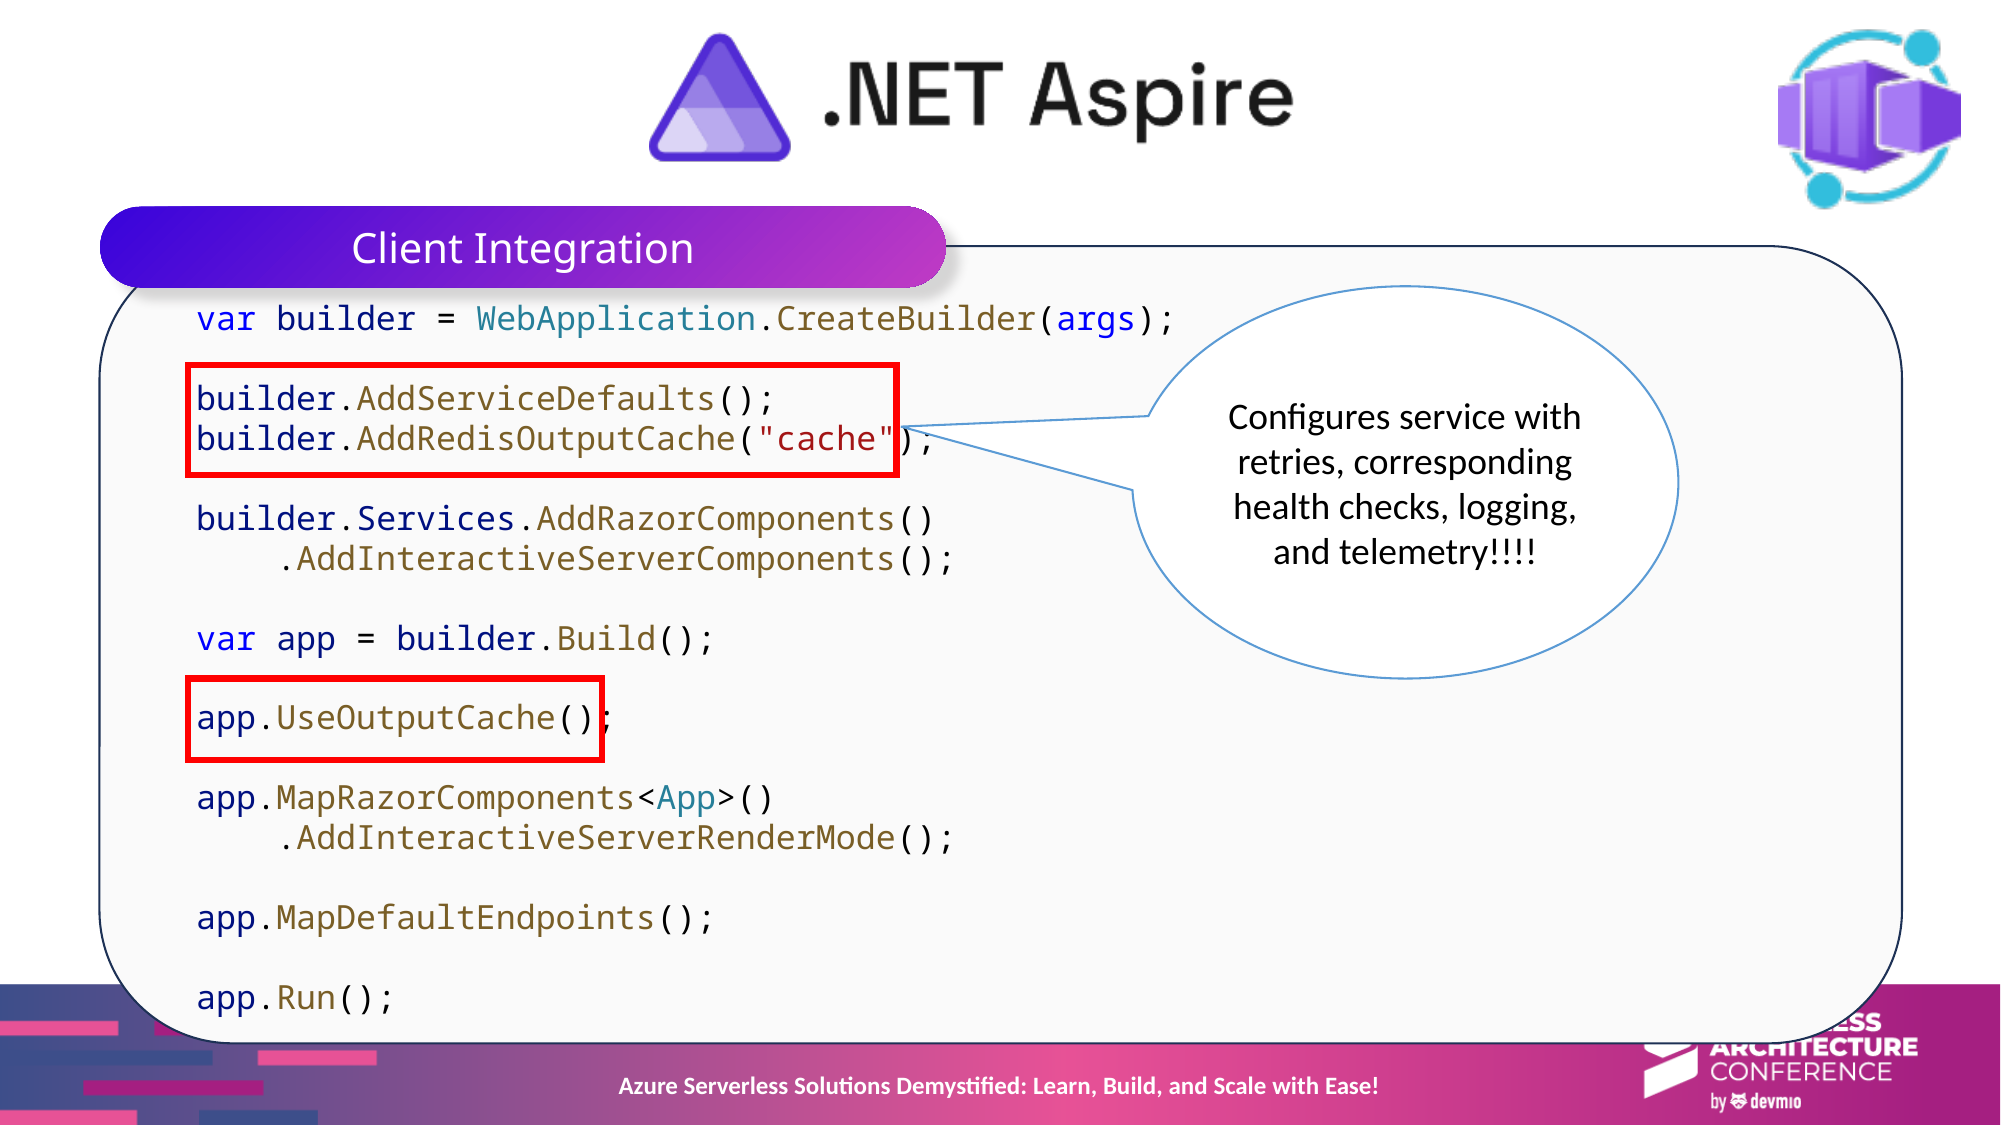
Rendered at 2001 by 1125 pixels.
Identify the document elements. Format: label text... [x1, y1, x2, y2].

text_box [963, 245, 1904, 1045]
text_box Client Integration [100, 206, 946, 288]
text_box var builder = WebApplication.CreateBuilder(args); builder.AddServiceDefaults(); builder.AddRedisOutputCache("cache"); builder.Services.AddRazorComponents() .AddInteractiveServerComponents(); var app = builder.Build(); app.UseOutputCache(); app.MapRazorComponents<App>() .AddInteractiveServerRenderMode(); app.MapDefaultEndpoints(); app.Run(); [181, 250, 1692, 1104]
text_box [98, 296, 181, 1035]
text_box [187, 678, 603, 761]
text_box Configures service with retries, corresponding health checks, logging, and telemetry!!!! [900, 285, 1680, 680]
picture [0, 0, 2001, 1125]
text_box [187, 364, 898, 476]
